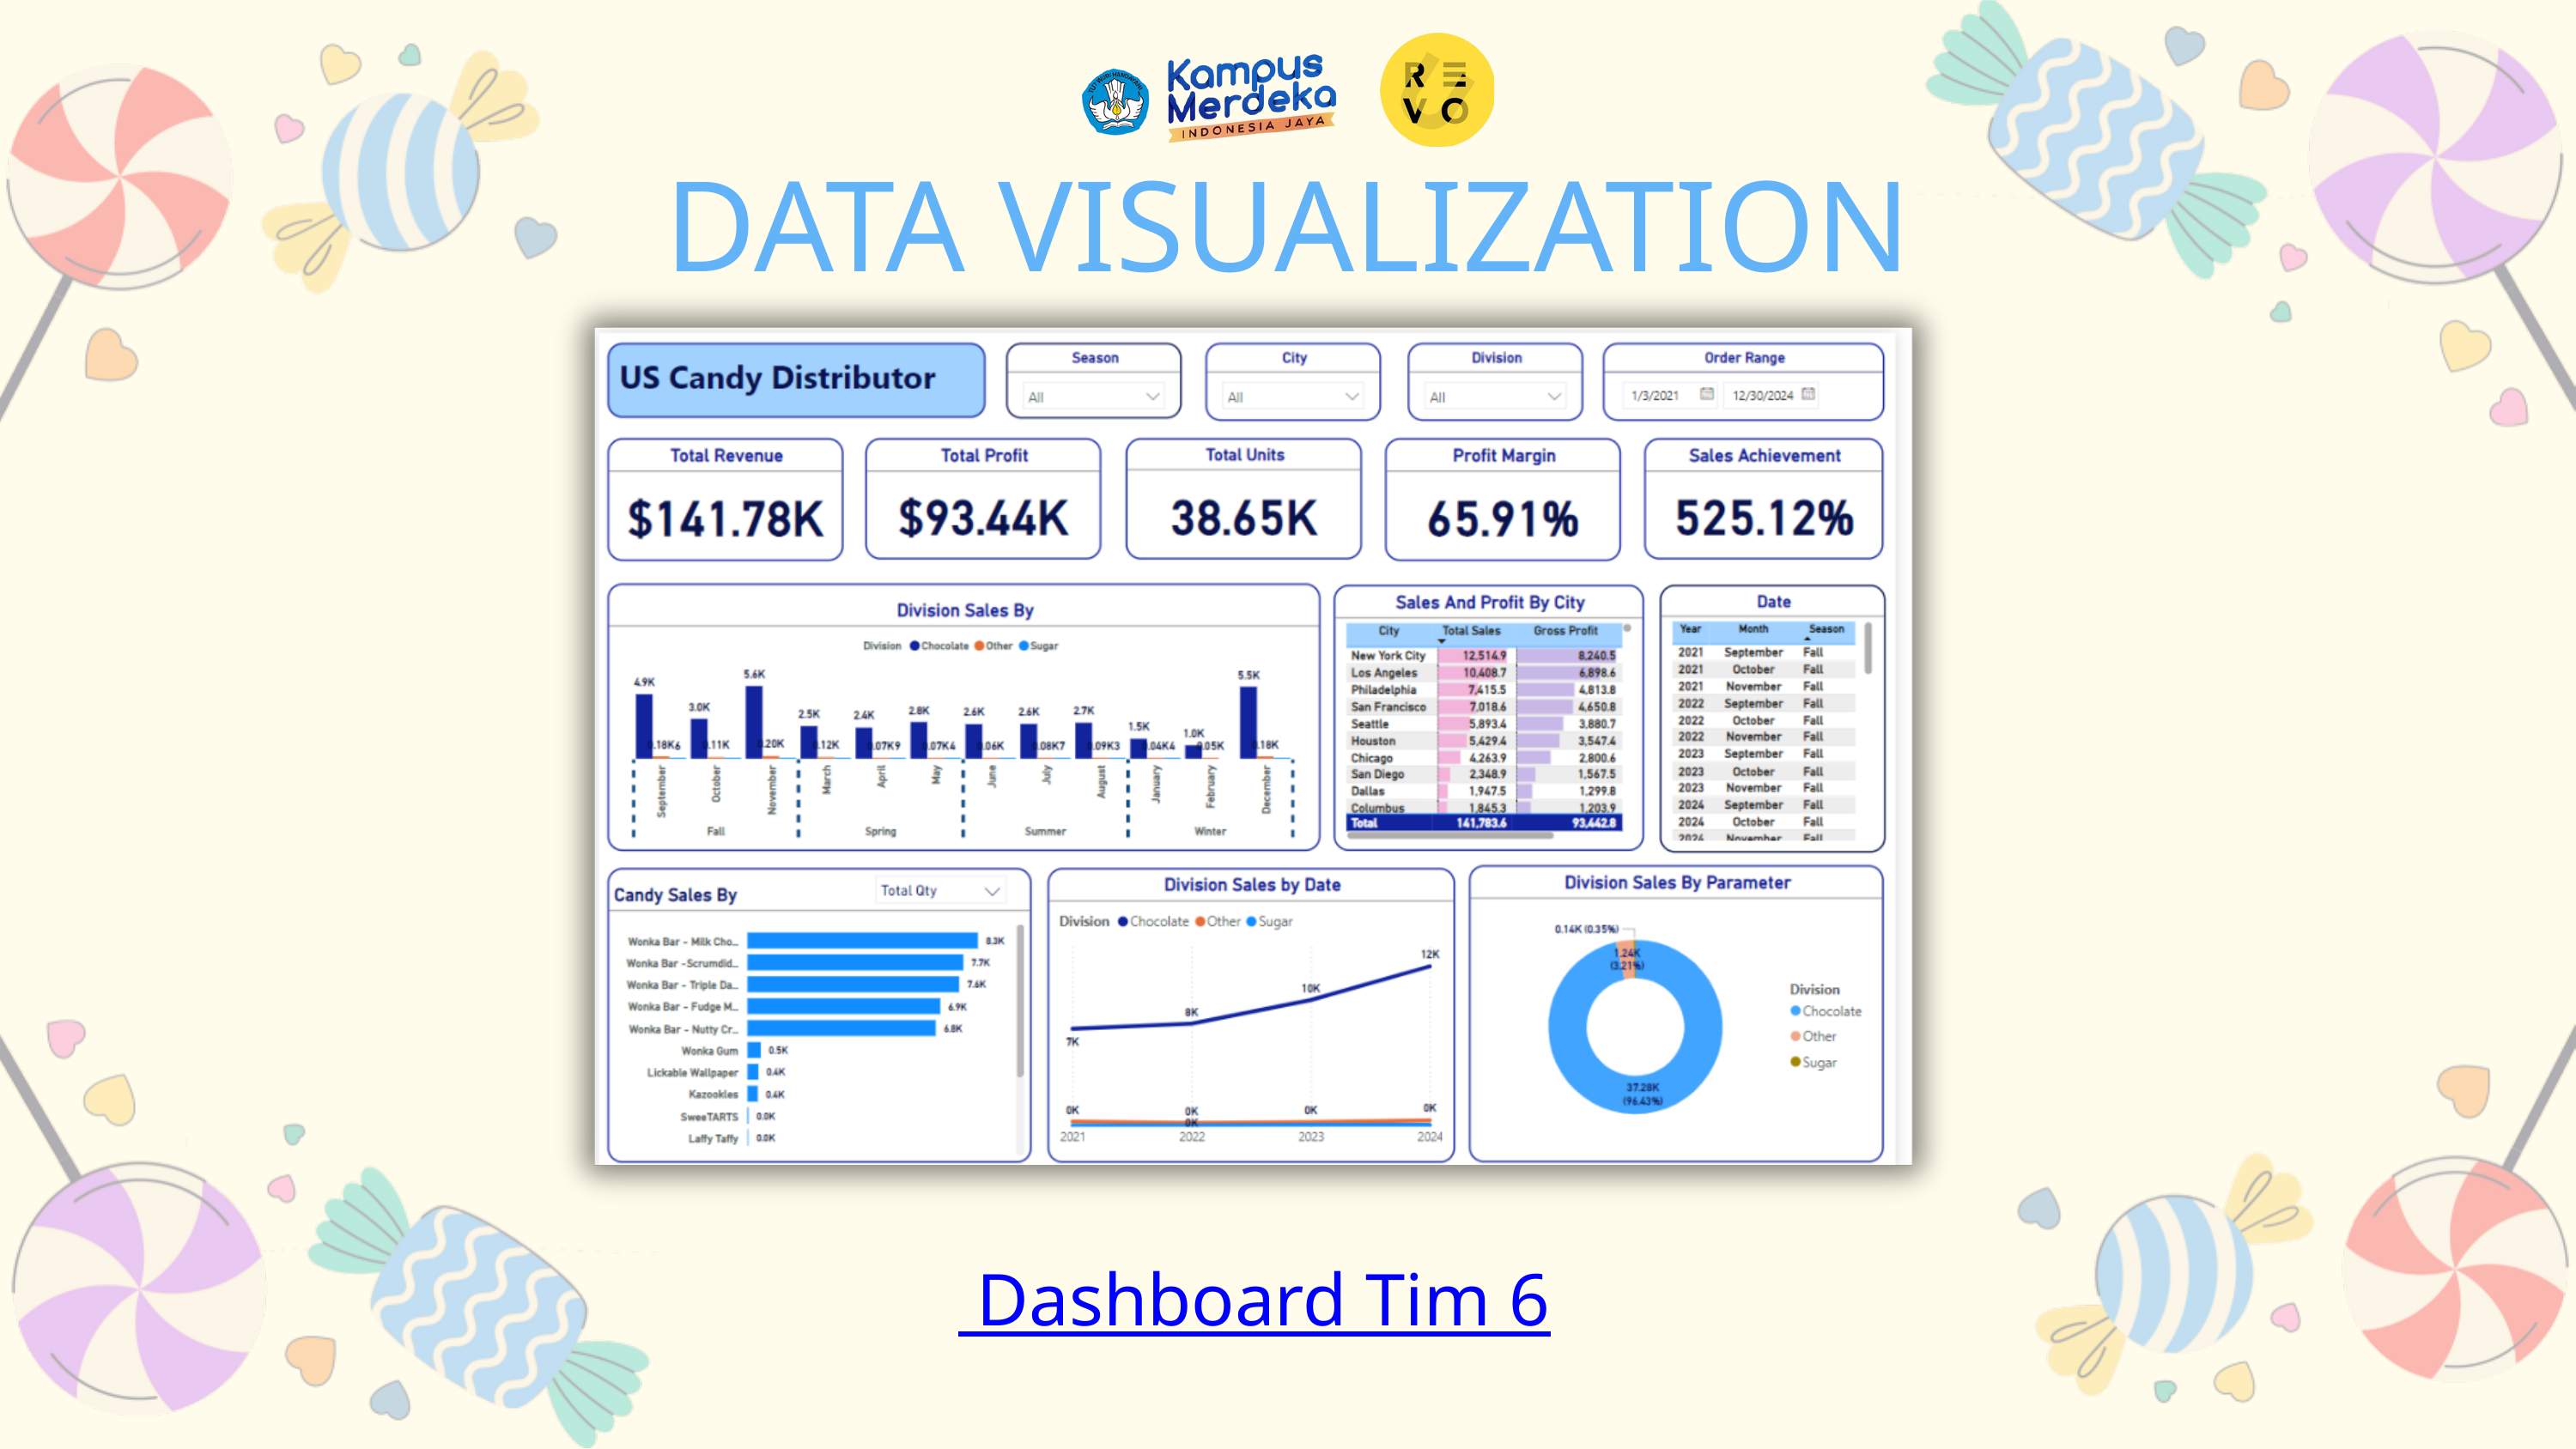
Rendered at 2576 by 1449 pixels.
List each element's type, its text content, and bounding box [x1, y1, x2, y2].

text_box [0, 0, 2576, 1448]
text_box Dashboard Tim 6 [958, 1251, 1618, 1352]
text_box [1081, 32, 1495, 148]
text_box DATA VISUALIZATION [453, 147, 2123, 298]
text_box [514, 298, 1993, 1216]
